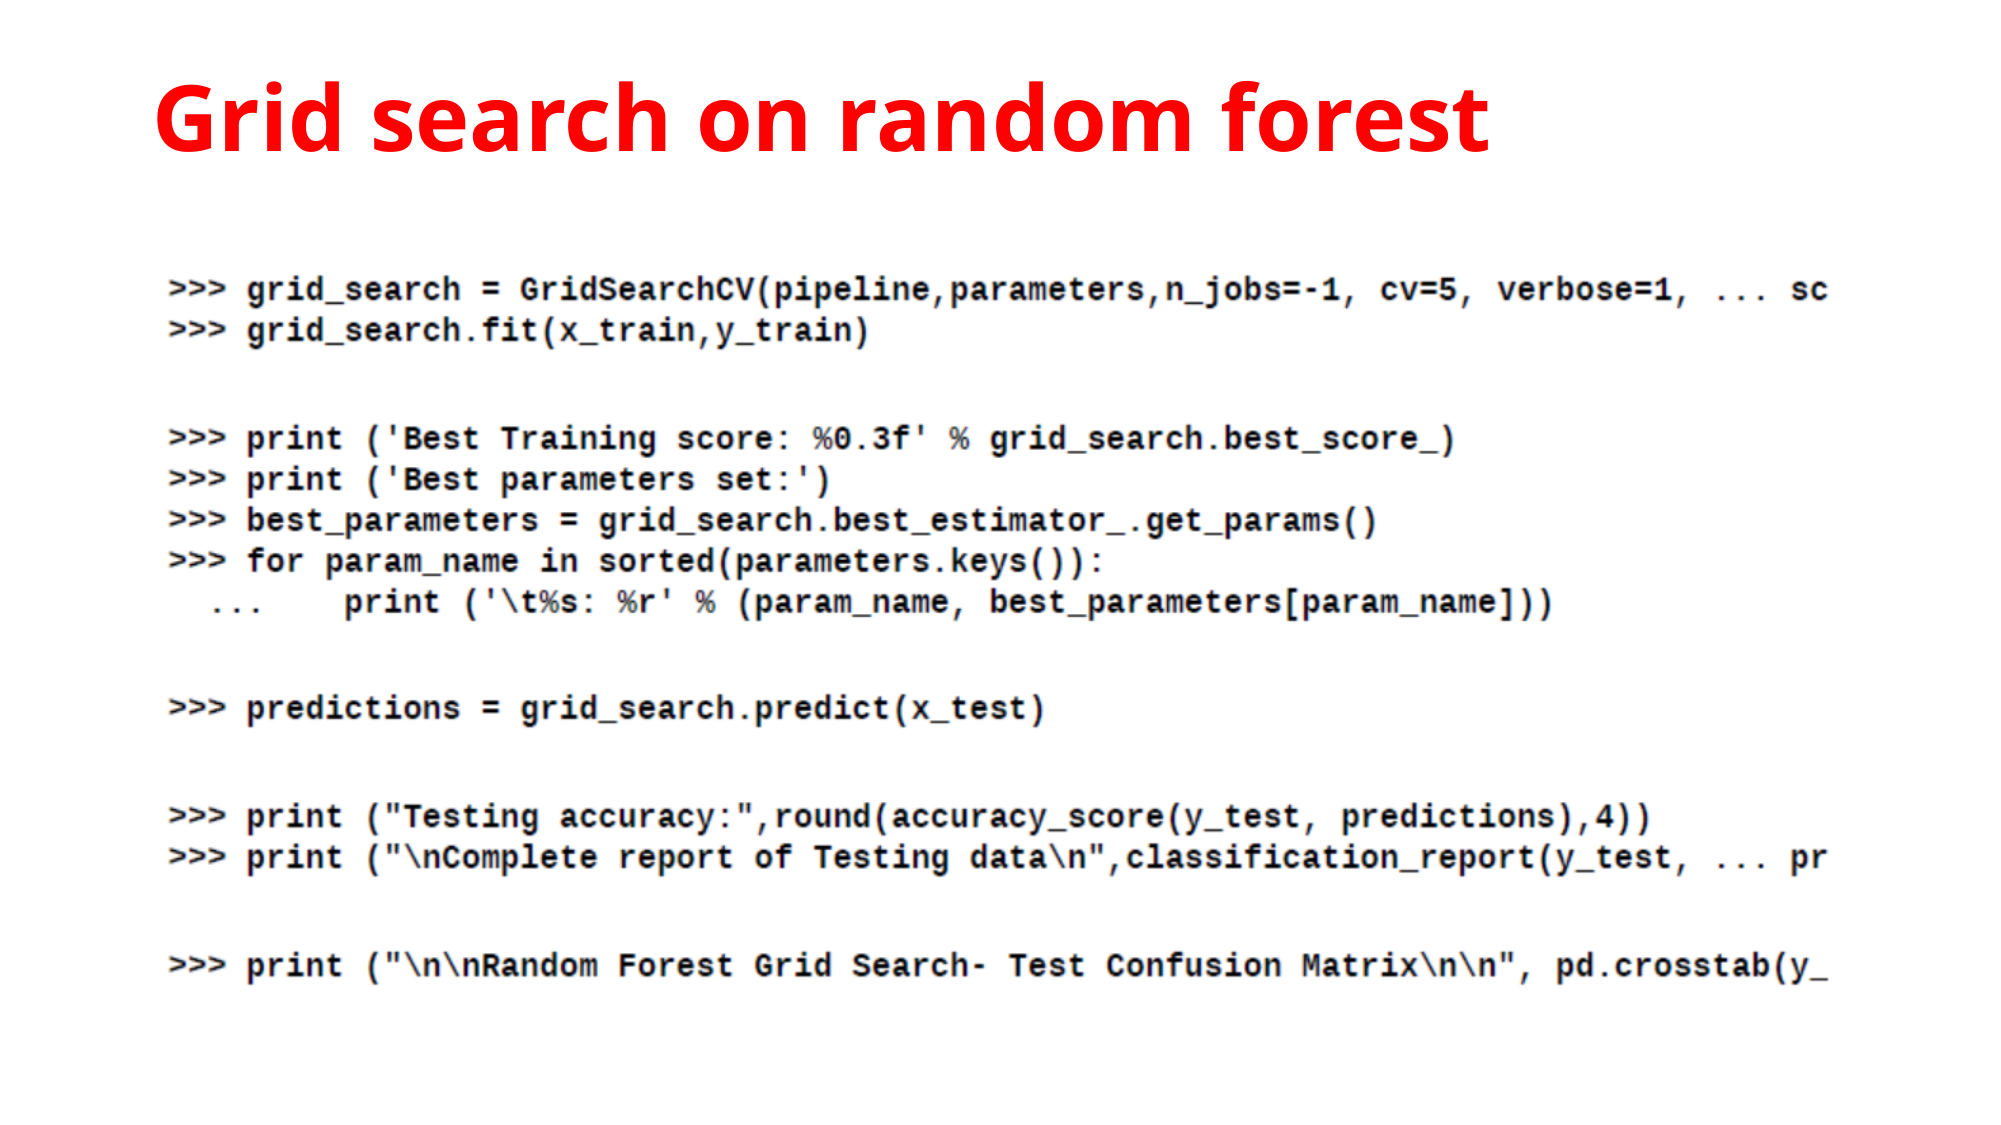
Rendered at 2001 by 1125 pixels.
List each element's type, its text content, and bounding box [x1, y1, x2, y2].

title Grid search on random forest [137, 59, 1863, 184]
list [137, 251, 1863, 1012]
